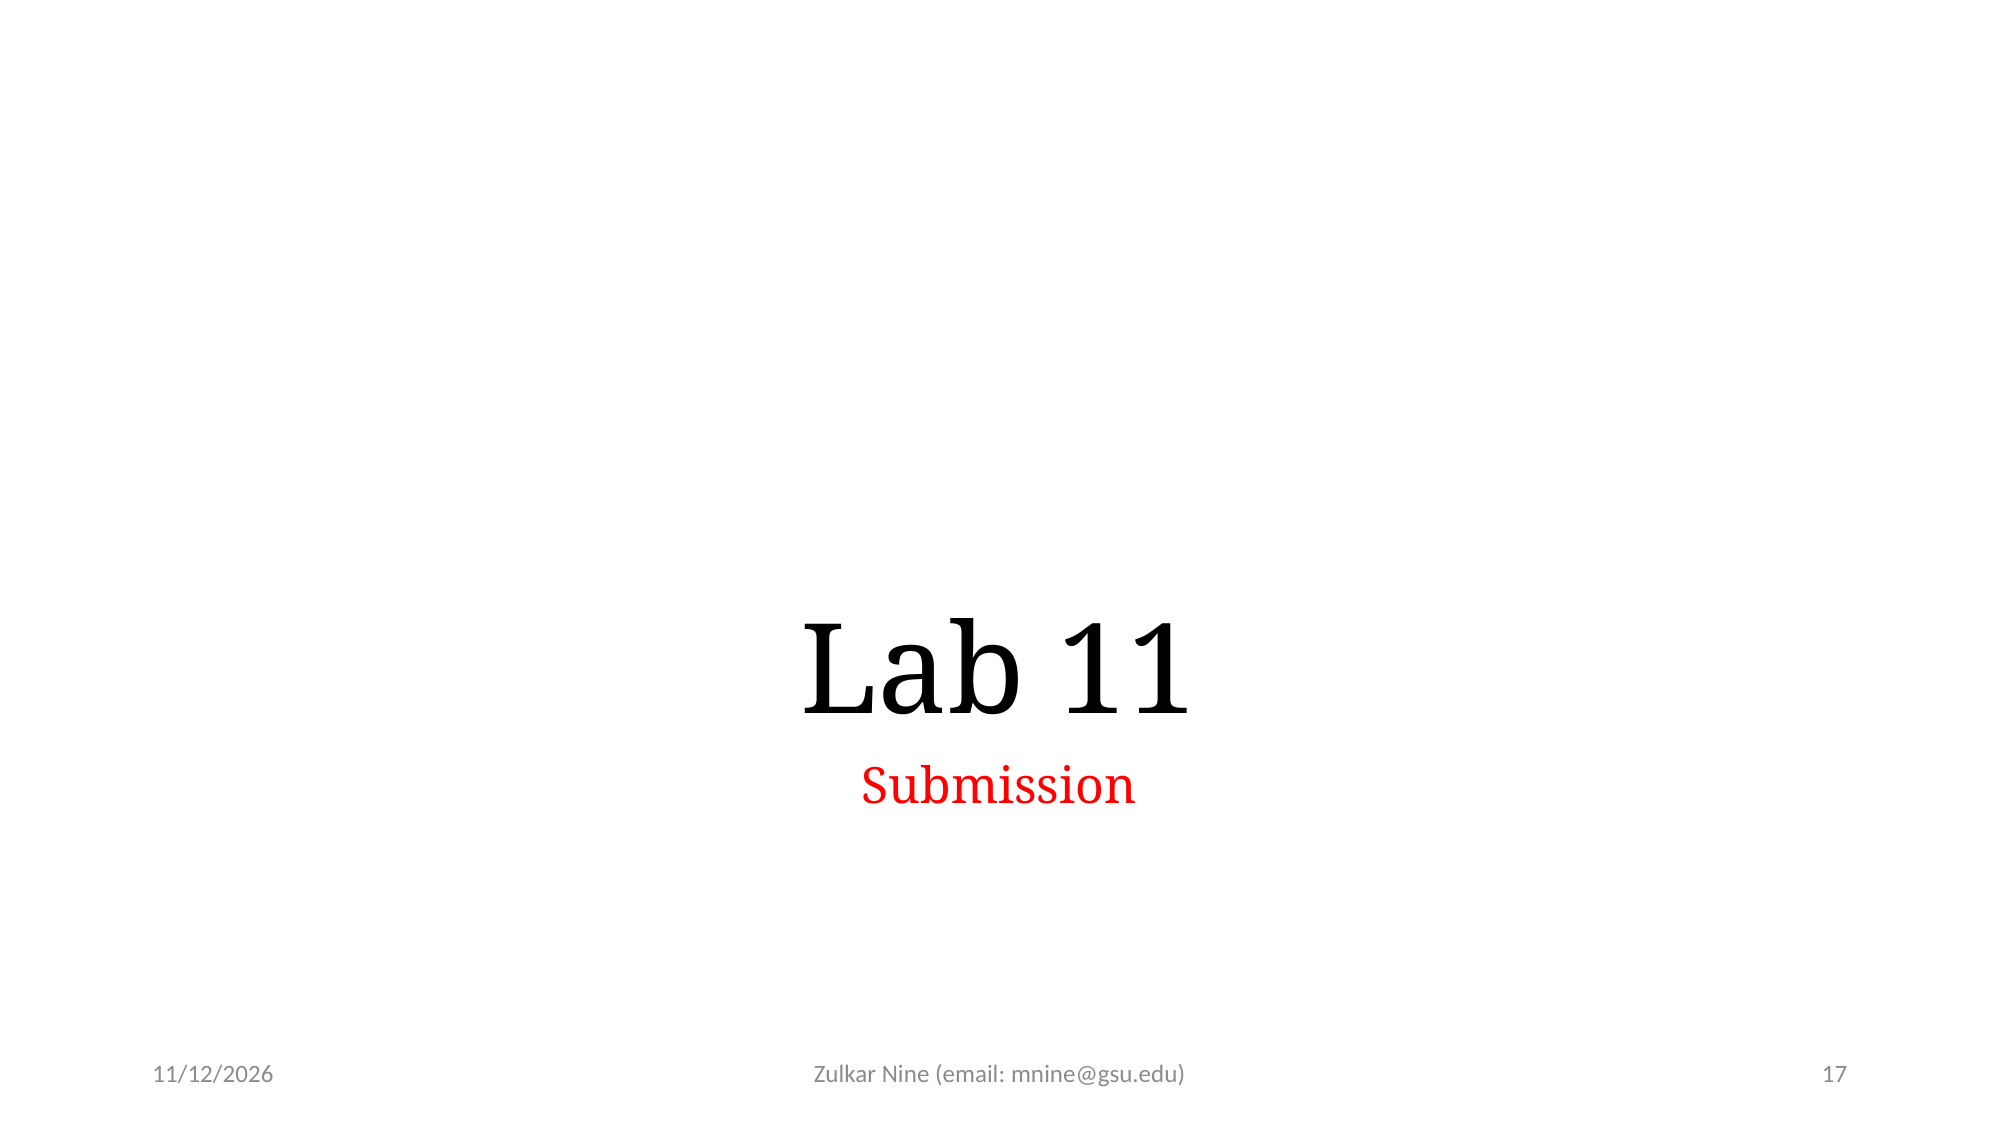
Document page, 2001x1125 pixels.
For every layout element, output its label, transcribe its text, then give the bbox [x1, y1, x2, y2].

footer Zulkar Nine (email: mnine@gsu.edu) [662, 1042, 1338, 1103]
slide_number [137, 1042, 588, 1103]
title Lab 11 [136, 280, 1862, 749]
list Submission [136, 752, 1862, 999]
slide_number 17 [1412, 1042, 1863, 1103]
